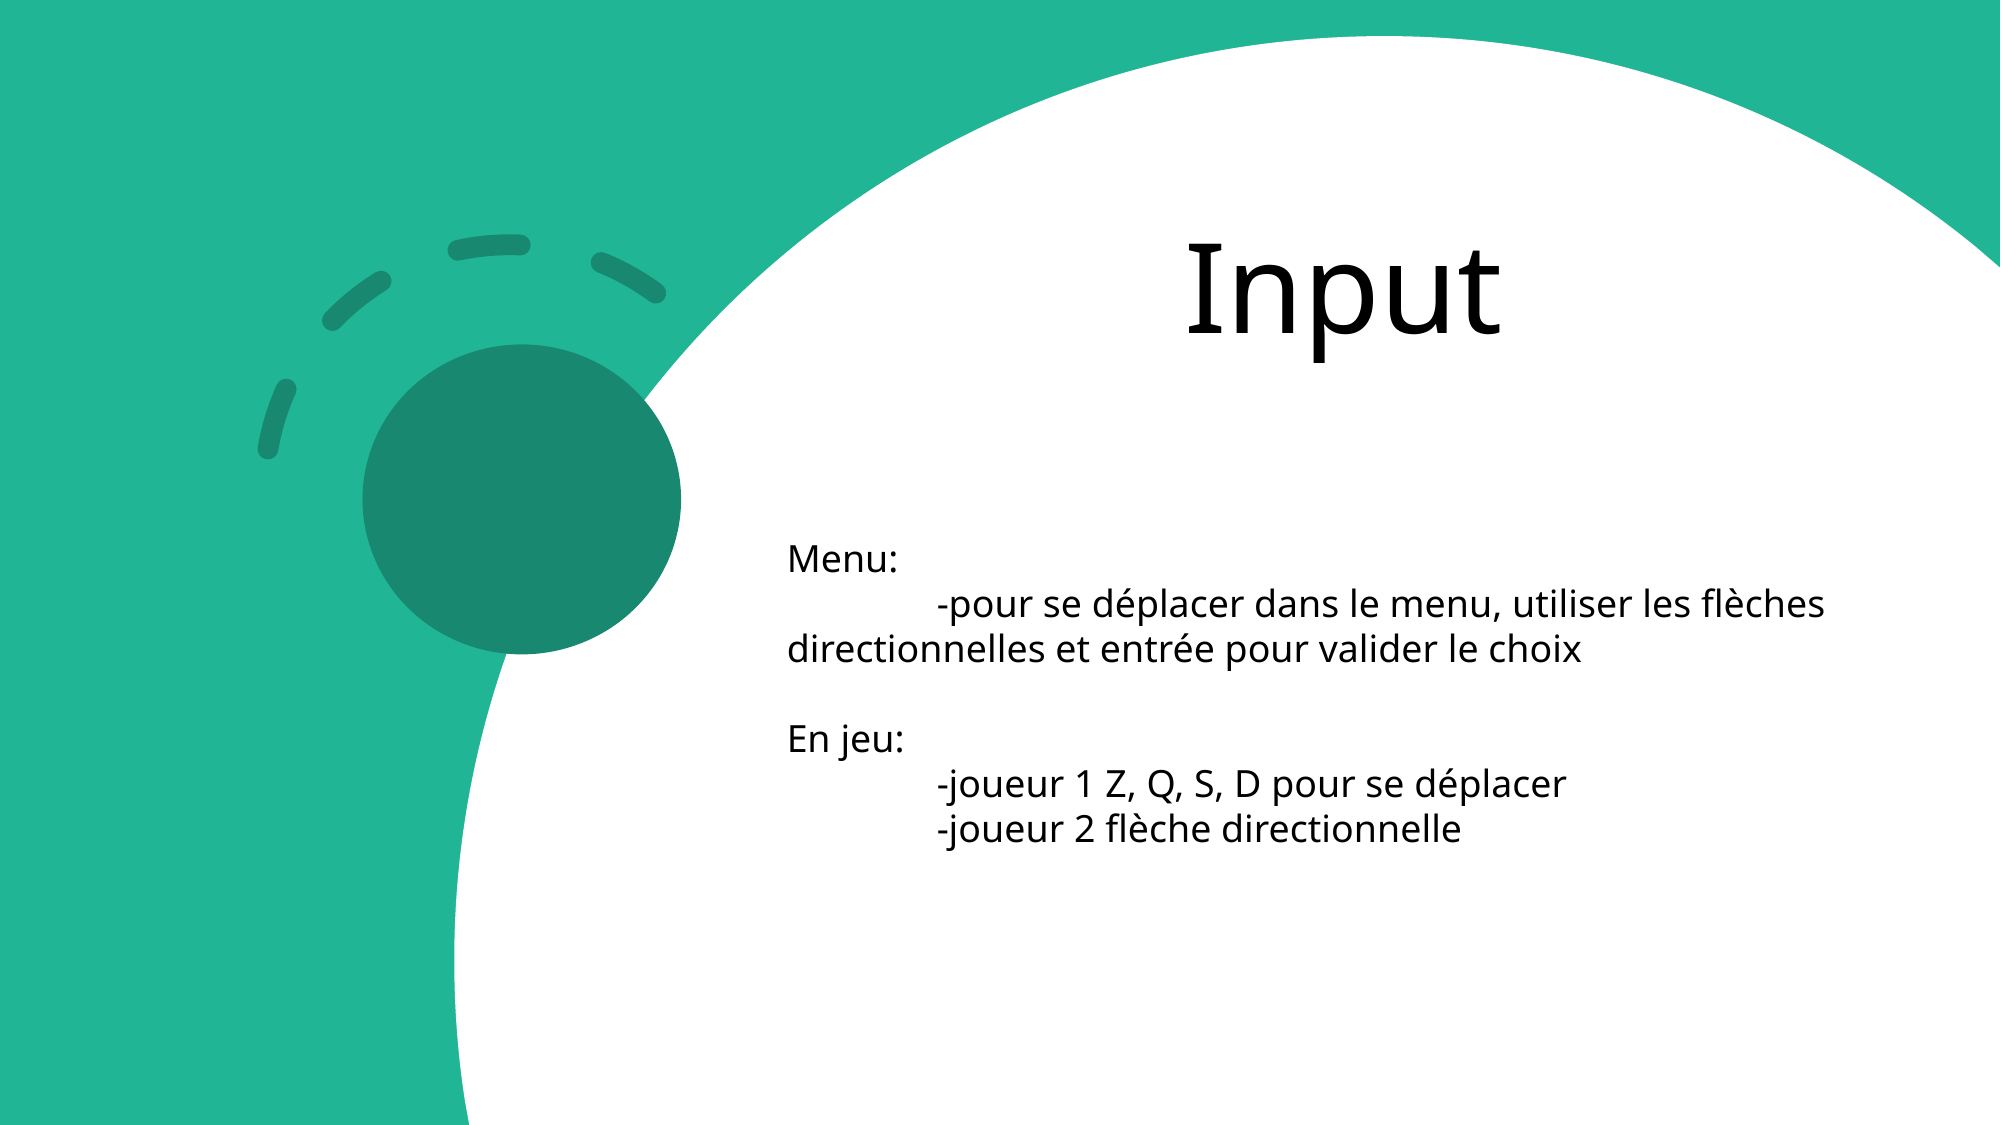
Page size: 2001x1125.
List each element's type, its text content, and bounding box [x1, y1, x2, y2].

text_box [453, 35, 2000, 1125]
text_box [0, 0, 2000, 1125]
text_box [267, 244, 676, 490]
text_box [361, 373, 683, 656]
title Input [1050, 87, 1519, 369]
text_box Menu: -pour se déplacer dans le menu, utiliser les flèches directionnelles et entrée pour valider le choix En jeu: -joueur 1 Z, Q, S, D pour se déplacer -joueur 2 flèche directionnelle [771, 528, 1874, 858]
